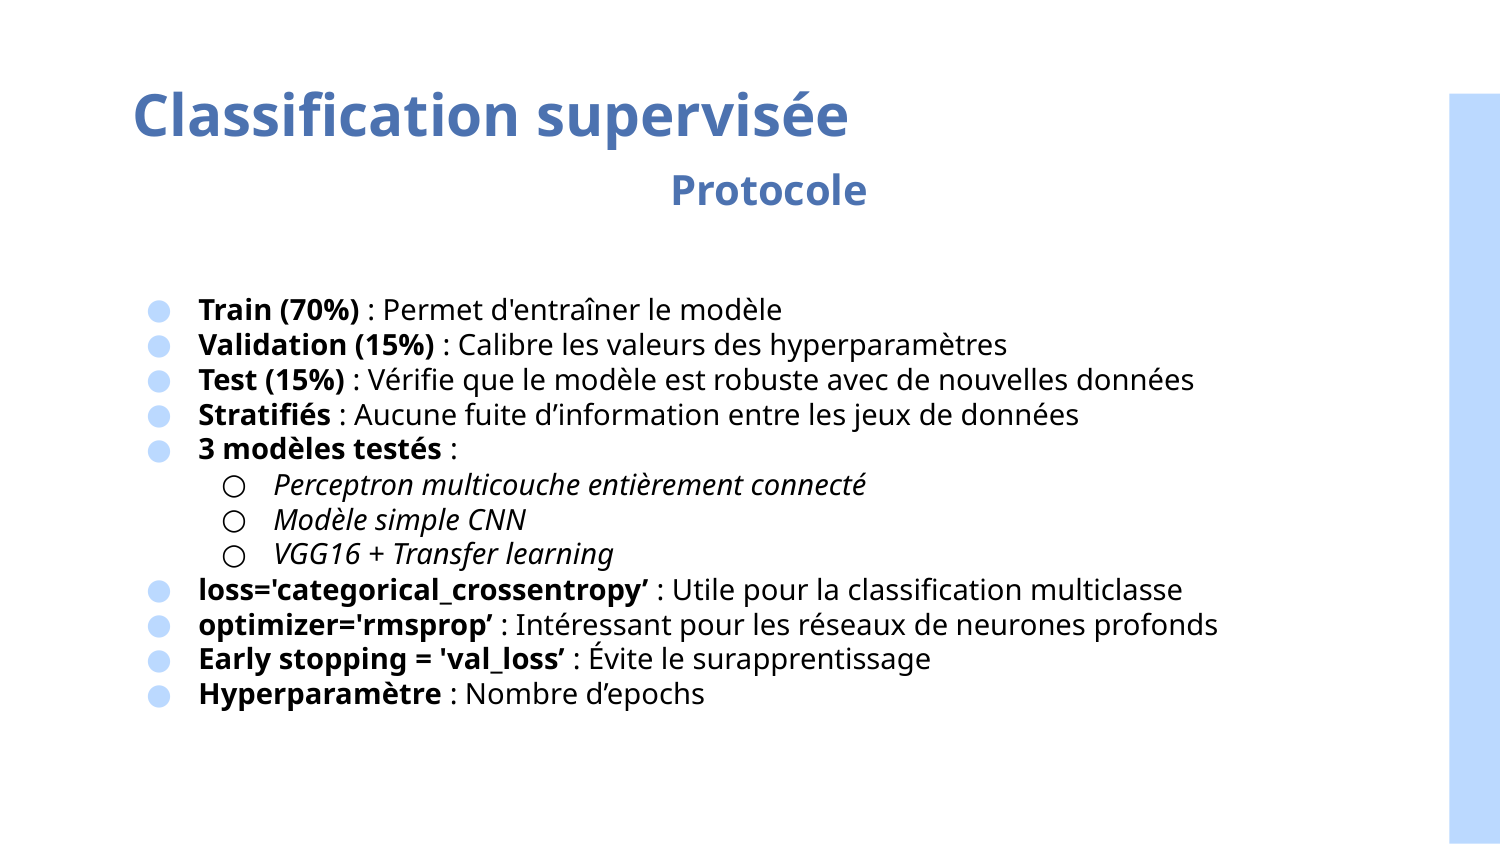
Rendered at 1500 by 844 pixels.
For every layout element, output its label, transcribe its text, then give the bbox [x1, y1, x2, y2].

text_box Train (70%) : Permet d'entraîner le modèle Validation (15%) : Calibre les valeurs des hyperparamètres Test (15%) : Vérifie que le modèle est robuste avec de nouvelles données Stratifiés : Aucune fuite d’information entre les jeux de données 3 modèles testés : Perceptron multicouche entièrement connecté Modèle simple CNN VGG16 + Transfer learning loss='categorical_crossentropy’ : Utile pour la classification multiclasse optimizer='rmsprop’ : Intéressant pour les réseaux de neurones profonds Early stopping = 'val_loss’ : Évite le surapprentissage Hyperparamètre : Nombre d’epochs [108, 276, 1392, 726]
title Classification supervisée [117, 62, 1383, 170]
text_box Protocole [427, 159, 1112, 219]
